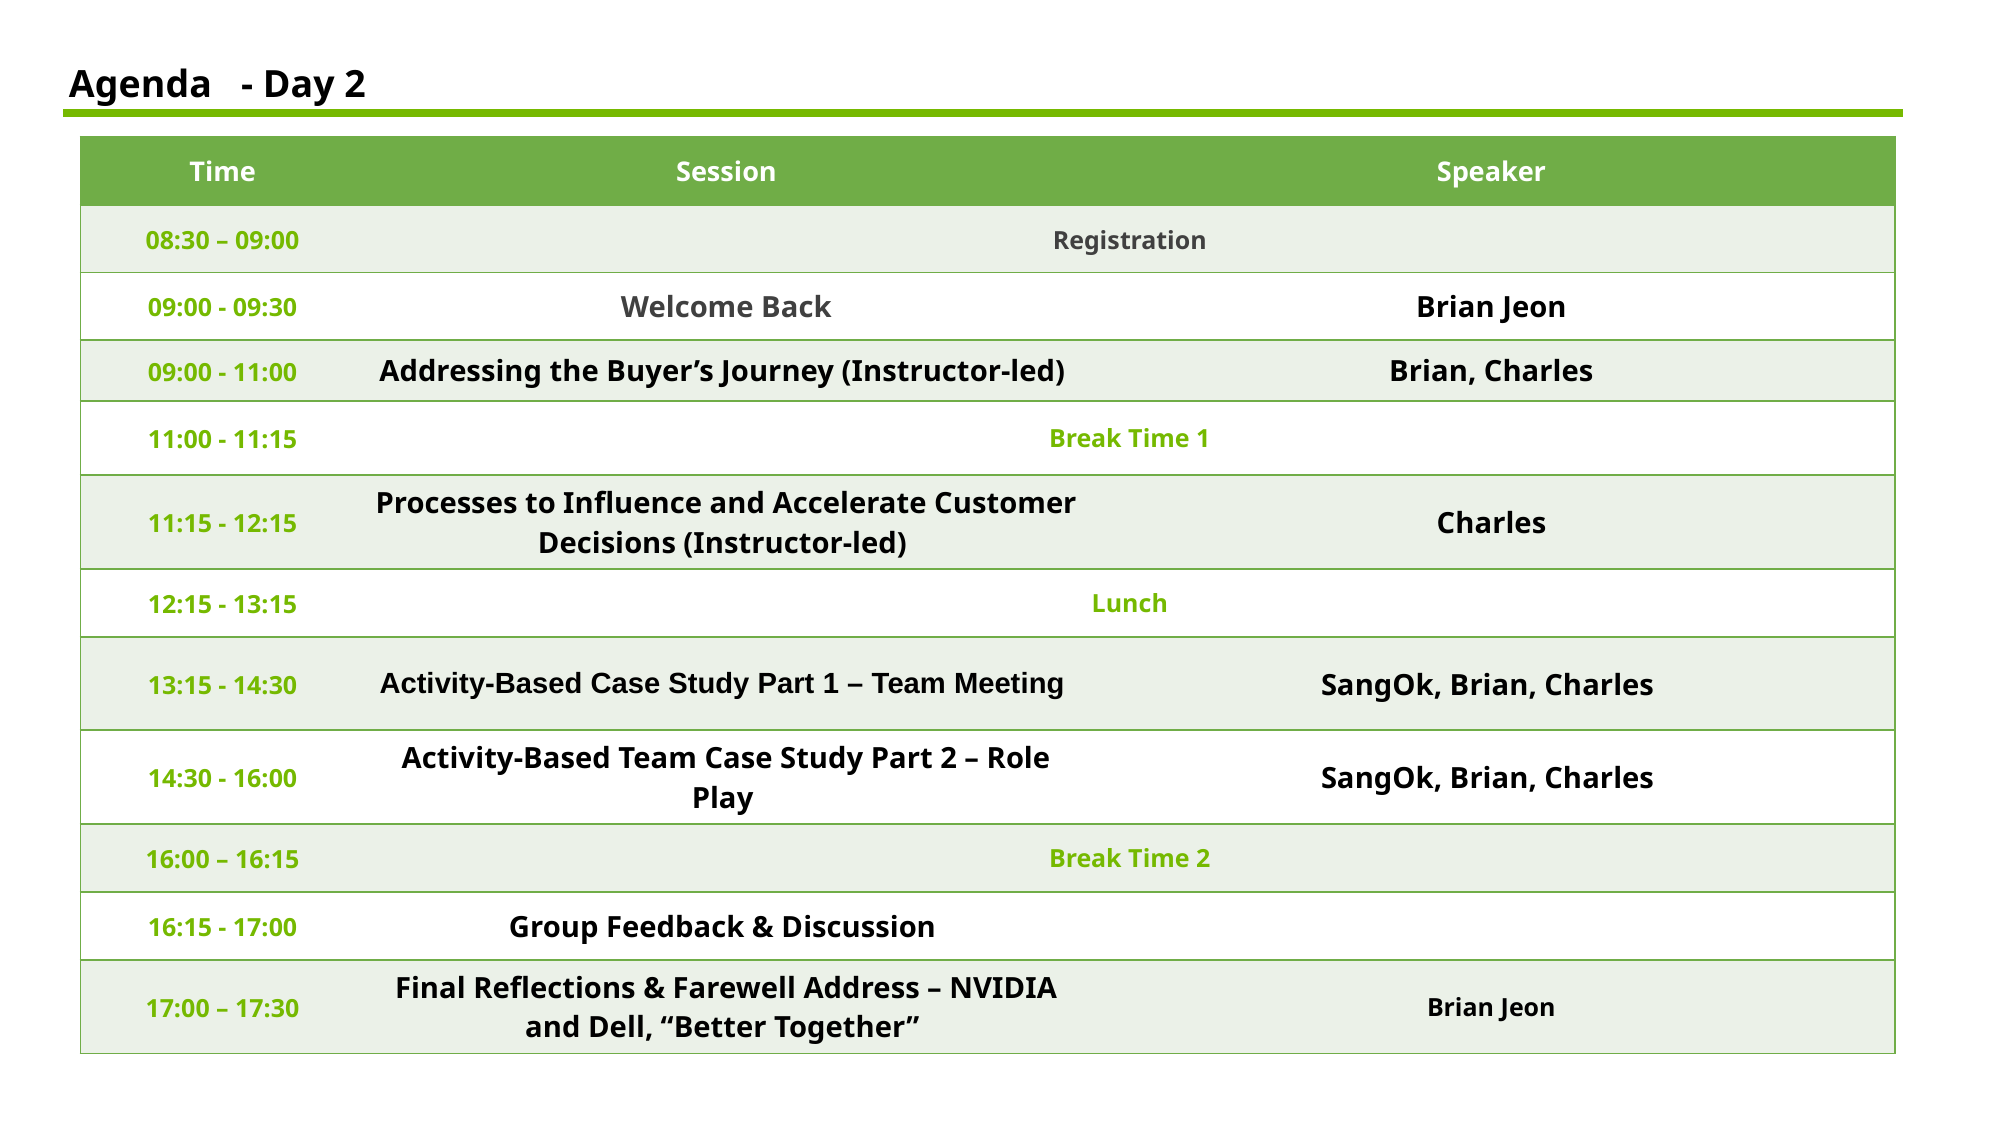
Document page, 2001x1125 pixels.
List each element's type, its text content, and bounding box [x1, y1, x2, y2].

table_cell Activity-Based Case Study Part 1 – Team Meeting [365, 638, 1088, 729]
table_cell Brian, Charles [1088, 341, 1894, 400]
table_cell Activity-Based Team Case Study Part 2 – Role Play [365, 731, 1088, 823]
table_cell Welcome Back [365, 273, 1088, 339]
table_cell SangOk, Brian, Charles [1088, 638, 1894, 729]
table_header Time [81, 138, 365, 204]
table_cell 11:00 - 11:15 [81, 402, 365, 474]
table_cell 16:00 – 16:15 [81, 825, 365, 891]
table_cell Group Feedback & Discussion [365, 893, 1088, 959]
table_cell 09:00 - 11:00 [81, 341, 365, 400]
table_cell Brian Jeon [1088, 961, 1894, 1053]
table_header Session [365, 138, 1088, 204]
table_cell Charles [1088, 476, 1894, 568]
table_cell Brian Jeon [1088, 273, 1894, 339]
text_box Agenda - Day 2 [53, 52, 484, 158]
table_cell 12:15 - 13:15 [81, 570, 365, 636]
table_cell Registration [365, 206, 1894, 272]
table_header Speaker [1088, 138, 1894, 204]
table_cell Lunch [365, 570, 1894, 636]
table_cell 16:15 - 17:00 [81, 893, 365, 959]
table_cell Processes to Influence and Accelerate Customer Decisions (Instructor-led) [365, 476, 1088, 568]
table_cell 09:00 - 09:30 [81, 273, 365, 339]
table_cell Addressing the Buyer’s Journey (Instructor-led) [365, 341, 1088, 400]
table_cell 14:30 - 16:00 [81, 731, 365, 823]
table_cell Break Time 1 [365, 402, 1894, 474]
table_cell SangOk, Brian, Charles [1088, 731, 1894, 823]
table_cell 11:15 - 12:15 [81, 476, 365, 568]
table_cell 08:30 – 09:00 [81, 206, 365, 272]
table_cell 13:15 - 14:30 [81, 638, 365, 729]
table_cell Final Reflections & Farewell Address – NVIDIA and Dell, “Better Together” [365, 961, 1088, 1053]
table_cell Break Time 2 [365, 825, 1894, 891]
table_cell 17:00 – 17:30 [81, 961, 365, 1053]
table_cell [1088, 893, 1894, 959]
